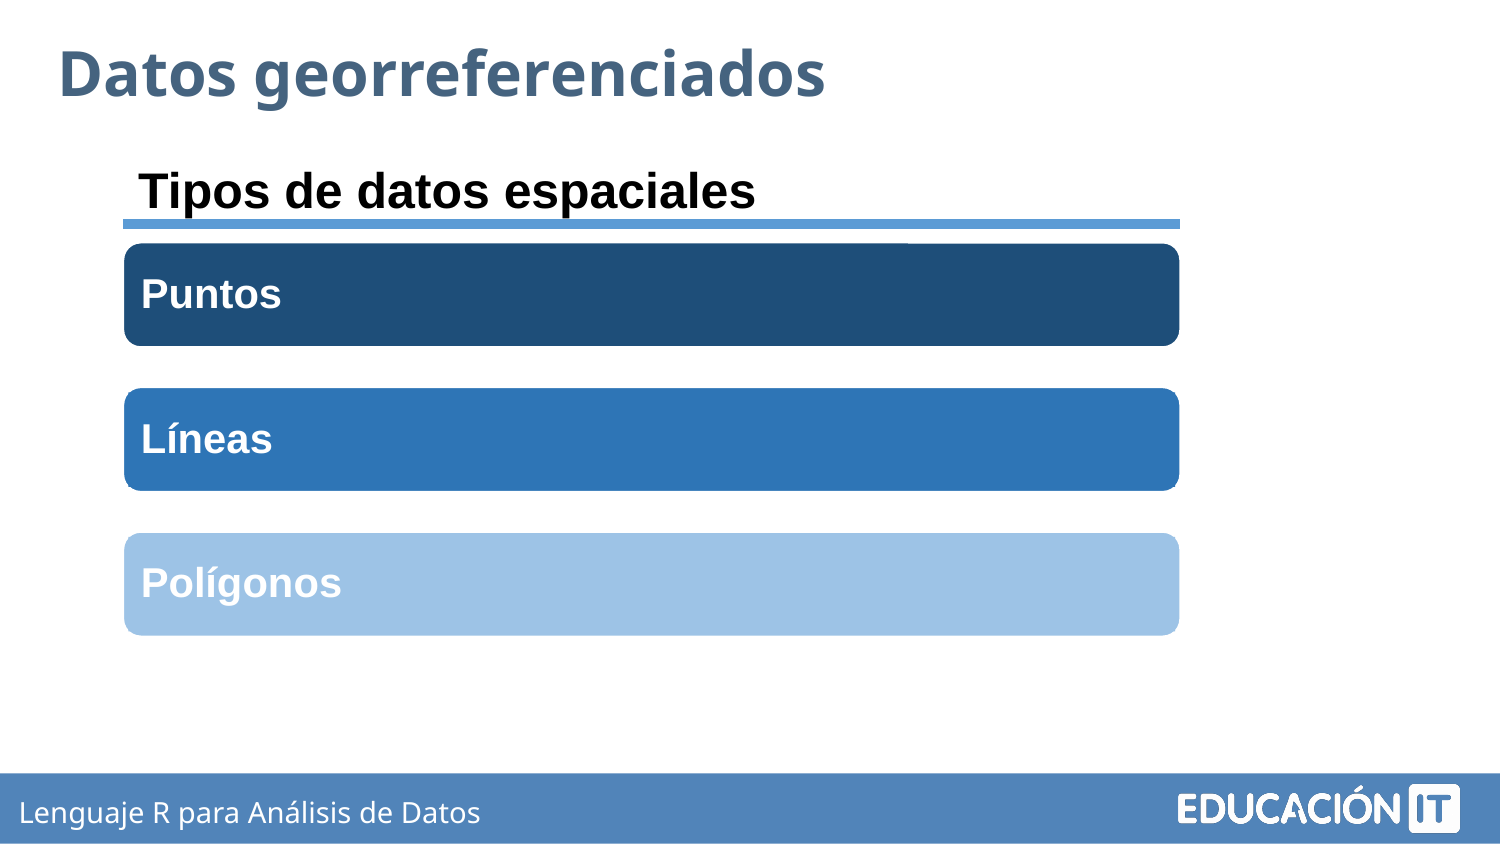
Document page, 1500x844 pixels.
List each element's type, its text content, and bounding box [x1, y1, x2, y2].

text_box Datos georreferenciados [42, 33, 1032, 110]
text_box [122, 531, 1181, 637]
picture [1175, 778, 1463, 839]
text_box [122, 386, 1181, 493]
text_box Tipos de datos espaciales [123, 150, 1081, 219]
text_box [122, 242, 1181, 348]
